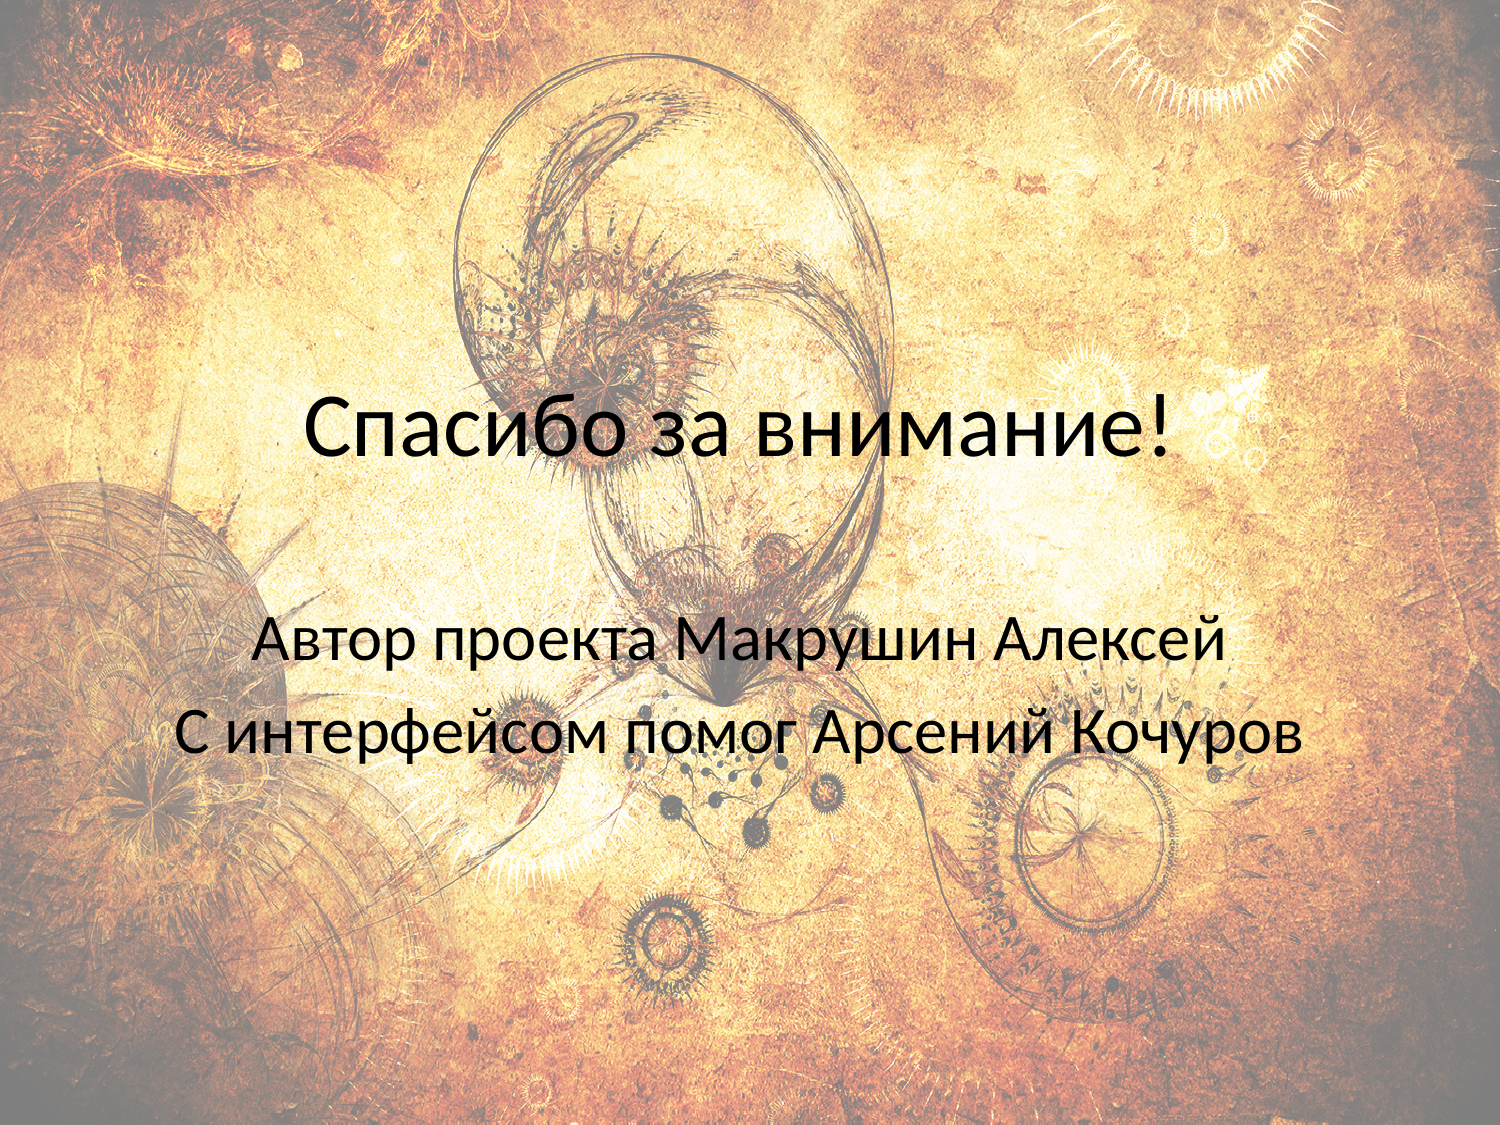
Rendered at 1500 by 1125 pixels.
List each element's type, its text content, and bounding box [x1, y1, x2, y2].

title Спасибо за внимание! [64, 326, 1415, 514]
list Автор проекта Макрушин Алексей С интерфейсом помог Арсений Кочуров [64, 586, 1415, 799]
